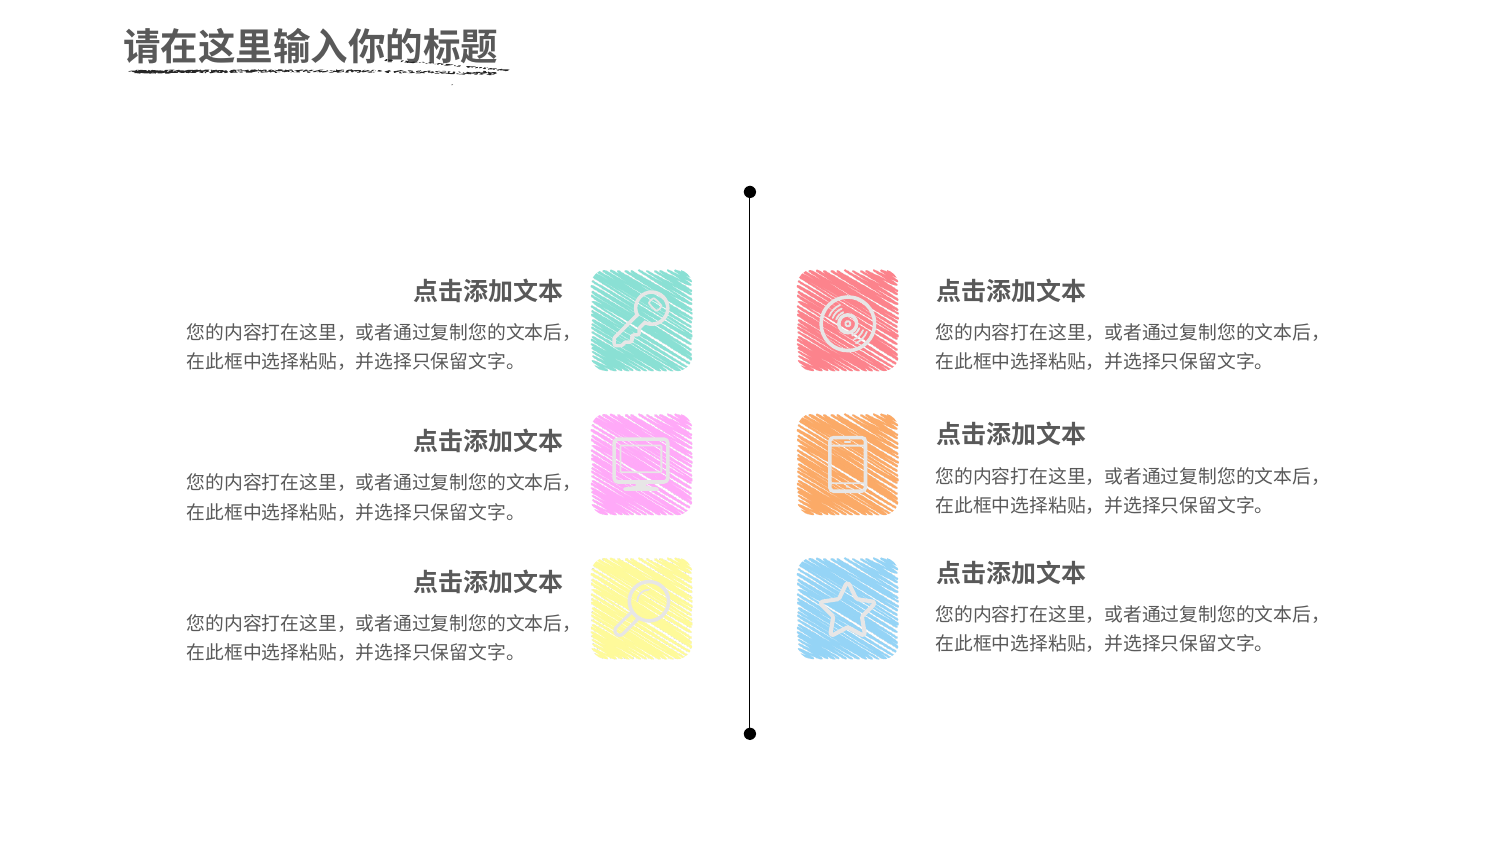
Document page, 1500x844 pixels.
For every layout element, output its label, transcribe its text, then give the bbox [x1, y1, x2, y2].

text_box 点击添加文本 [398, 558, 579, 604]
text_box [590, 557, 693, 660]
text_box 您的内容打在这里，或者通过复制您的文本后，在此框中选择粘贴，并选择只保留文字。 [920, 588, 1326, 662]
text_box 您的内容打在这里，或者通过复制您的文本后，在此框中选择粘贴，并选择只保留文字。 [920, 450, 1326, 524]
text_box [128, 56, 510, 82]
text_box 请在这里输入你的标题 [111, 17, 522, 74]
text_box 您的内容打在这里，或者通过复制您的文本后，在此框中选择粘贴，并选择只保留文字。 [172, 306, 577, 380]
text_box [796, 269, 899, 372]
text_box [590, 413, 693, 516]
text_box 您的内容打在这里，或者通过复制您的文本后，在此框中选择粘贴，并选择只保留文字。 [920, 306, 1326, 380]
text_box 点击添加文本 [921, 267, 1102, 306]
text_box 点击添加文本 [921, 411, 1102, 450]
text_box 点击添加文本 [921, 550, 1102, 588]
text_box 点击添加文本 [398, 267, 579, 313]
text_box 您的内容打在这里，或者通过复制您的文本后，在此框中选择粘贴，并选择只保留文字。 [172, 457, 577, 531]
text_box 您的内容打在这里，或者通过复制您的文本后，在此框中选择粘贴，并选择只保留文字。 [172, 597, 577, 671]
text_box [590, 269, 693, 372]
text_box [796, 413, 899, 516]
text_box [796, 557, 899, 660]
text_box 点击添加文本 [398, 418, 579, 464]
